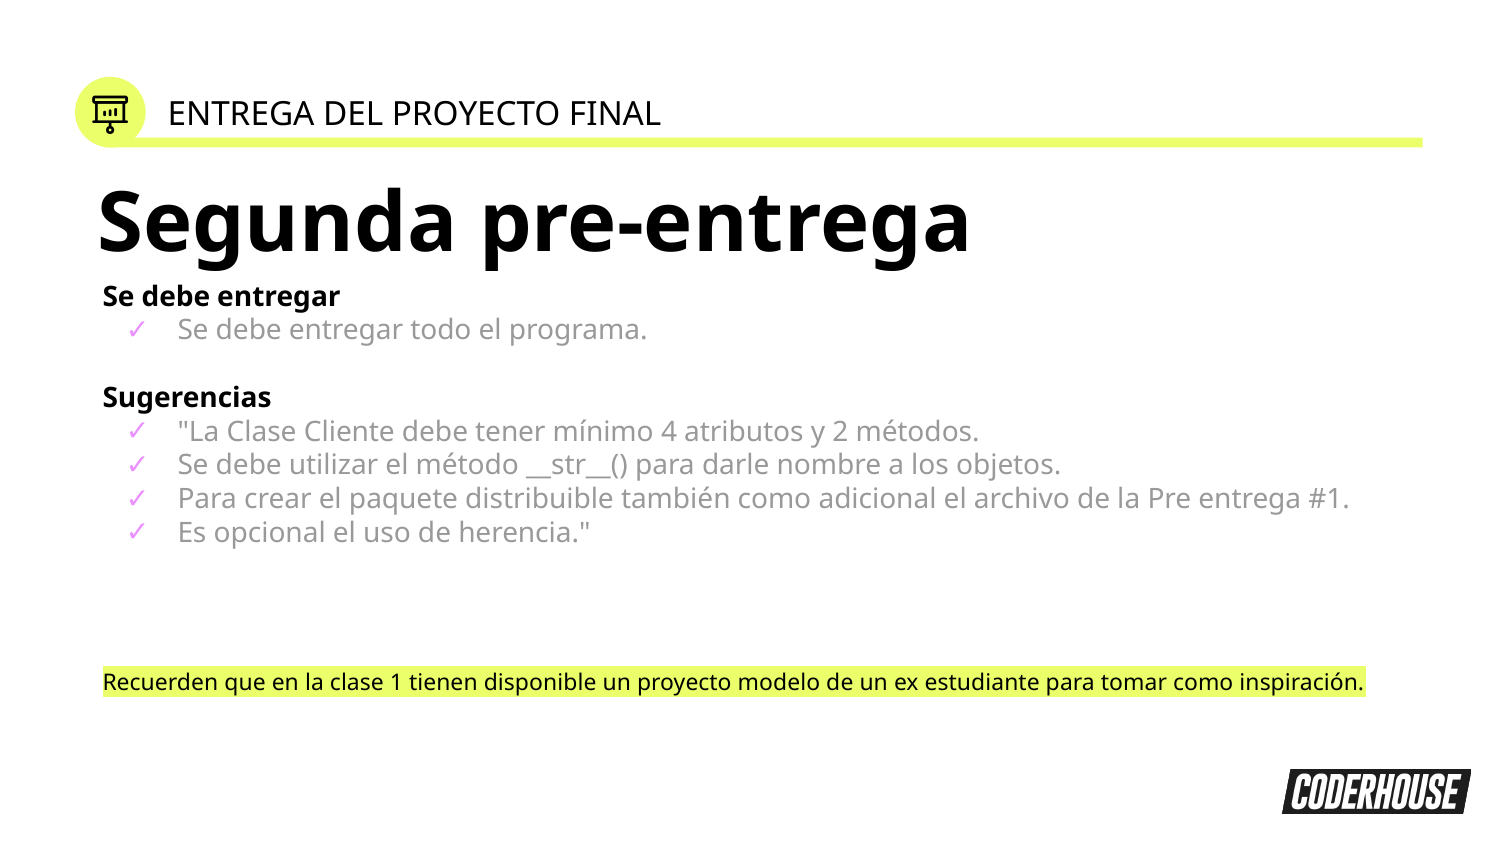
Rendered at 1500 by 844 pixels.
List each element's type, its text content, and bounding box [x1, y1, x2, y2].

picture [1281, 769, 1471, 814]
text_box Se debe entregar Se debe entregar todo el programa. Sugerencias "La Clase Cliente debe tener mínimo 4 atributos y 2 métodos. Se debe utilizar el método __str__() para darle nombre a los objetos. Para crear el paquete distribuible también como adicional el archivo de la Pre entrega #1. Es opcional el uso de herencia." Recuerden que en la clase 1 tienen disponible un proyecto modelo de un ex estudiante para tomar como inspiración. [87, 263, 1436, 711]
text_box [74, 76, 146, 148]
text_box [150, 137, 1423, 148]
text_box ENTREGA DEL PROYECTO FINAL [152, 76, 678, 137]
text_box Segunda pre-entrega [82, 164, 1282, 285]
